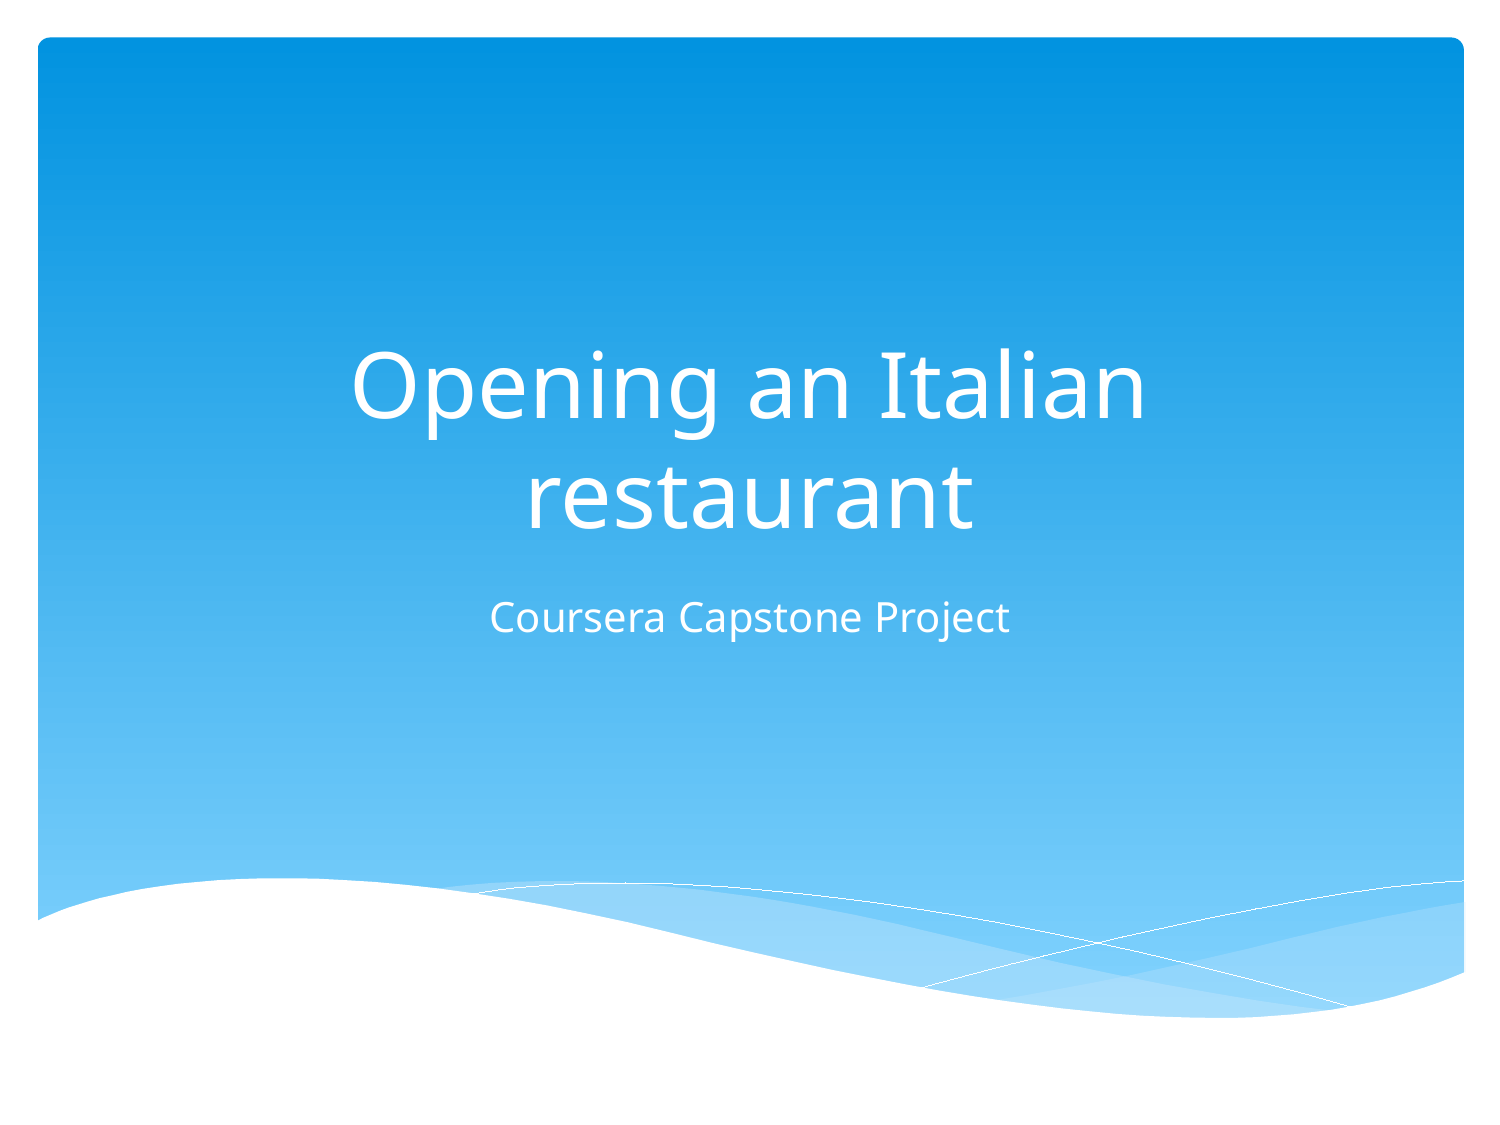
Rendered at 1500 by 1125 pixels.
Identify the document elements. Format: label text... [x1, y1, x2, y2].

subtitle Coursera Capstone Project [225, 583, 1275, 825]
title Opening an Italian restaurant [112, 262, 1388, 555]
